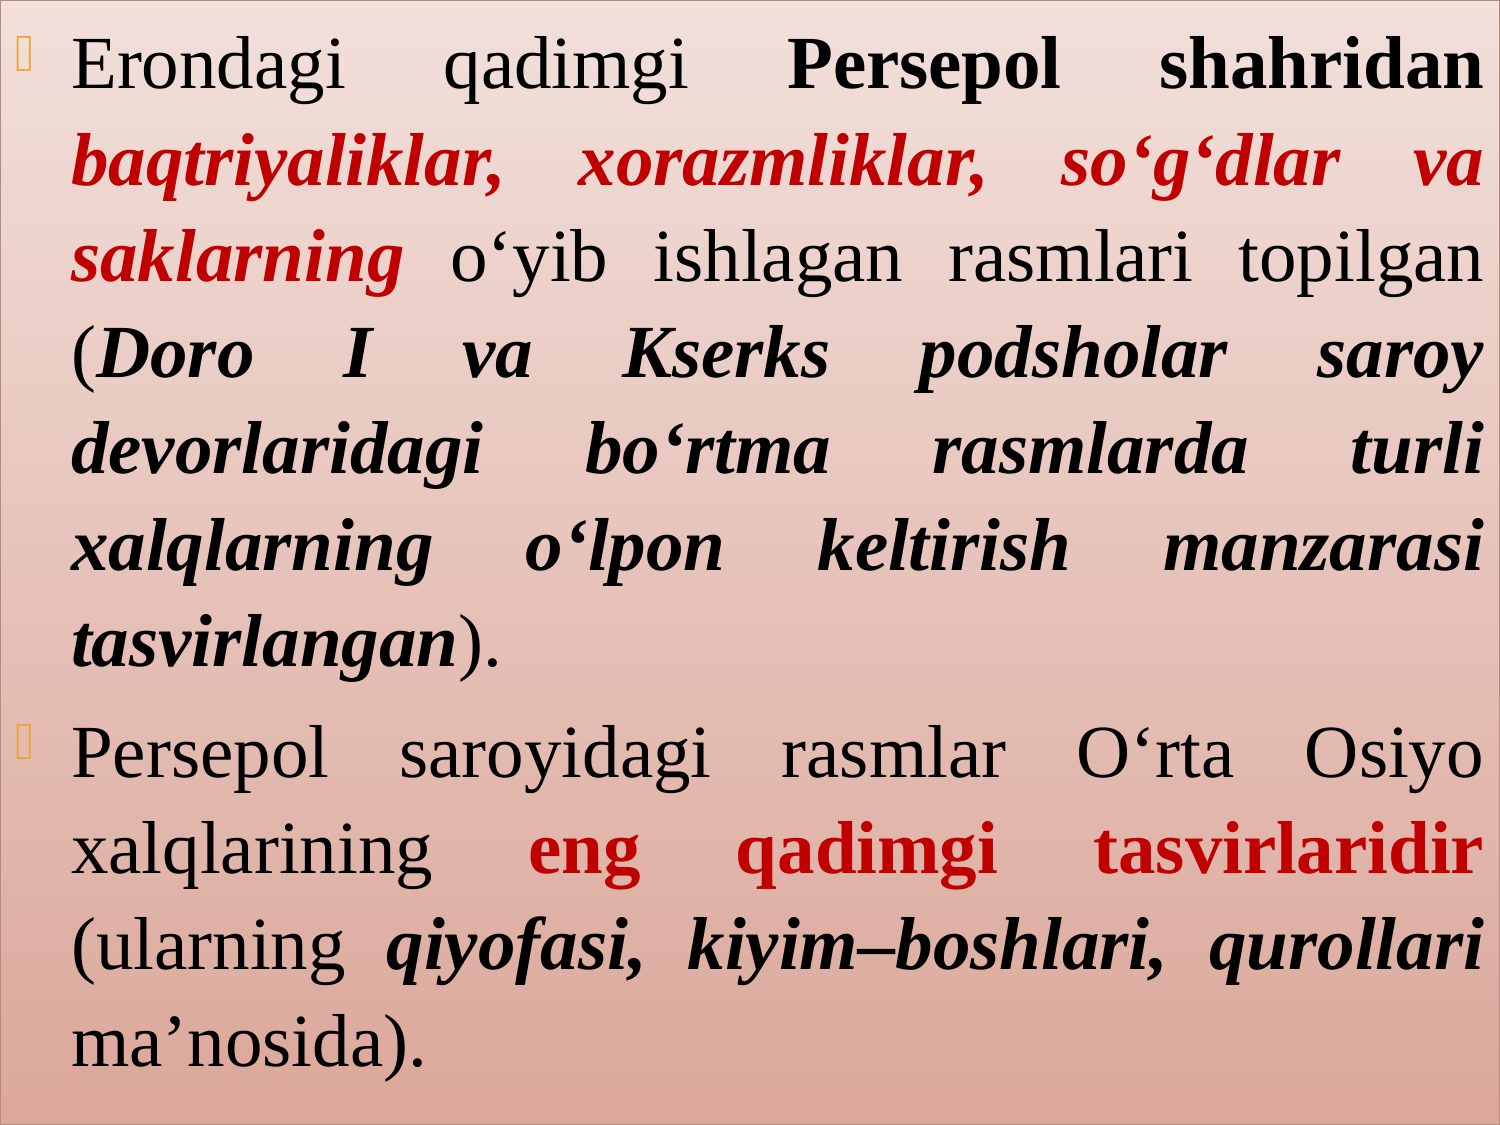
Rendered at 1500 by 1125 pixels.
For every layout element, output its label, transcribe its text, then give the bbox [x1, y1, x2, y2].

subtitle Erondagi qadimgi Persepol shahridan baqtriyaliklar, xorazmliklar, so‘g‘dlar va saklarning o‘yib ishlagan rasmlari topilgan (Doro I va Kserks podsholar saroy devorlaridagi bo‘rtma rasmlarda turli xalqlarning o‘lpon keltirish manzarasi tasvirlangan). Persepol saroyidagi rasmlar O‘rta Osiyo xalqlarining eng qadimgi tasvirlaridir (ularning qiyofasi, kiyim–boshlari, qurollari ma’nosida). [0, 0, 1500, 1125]
